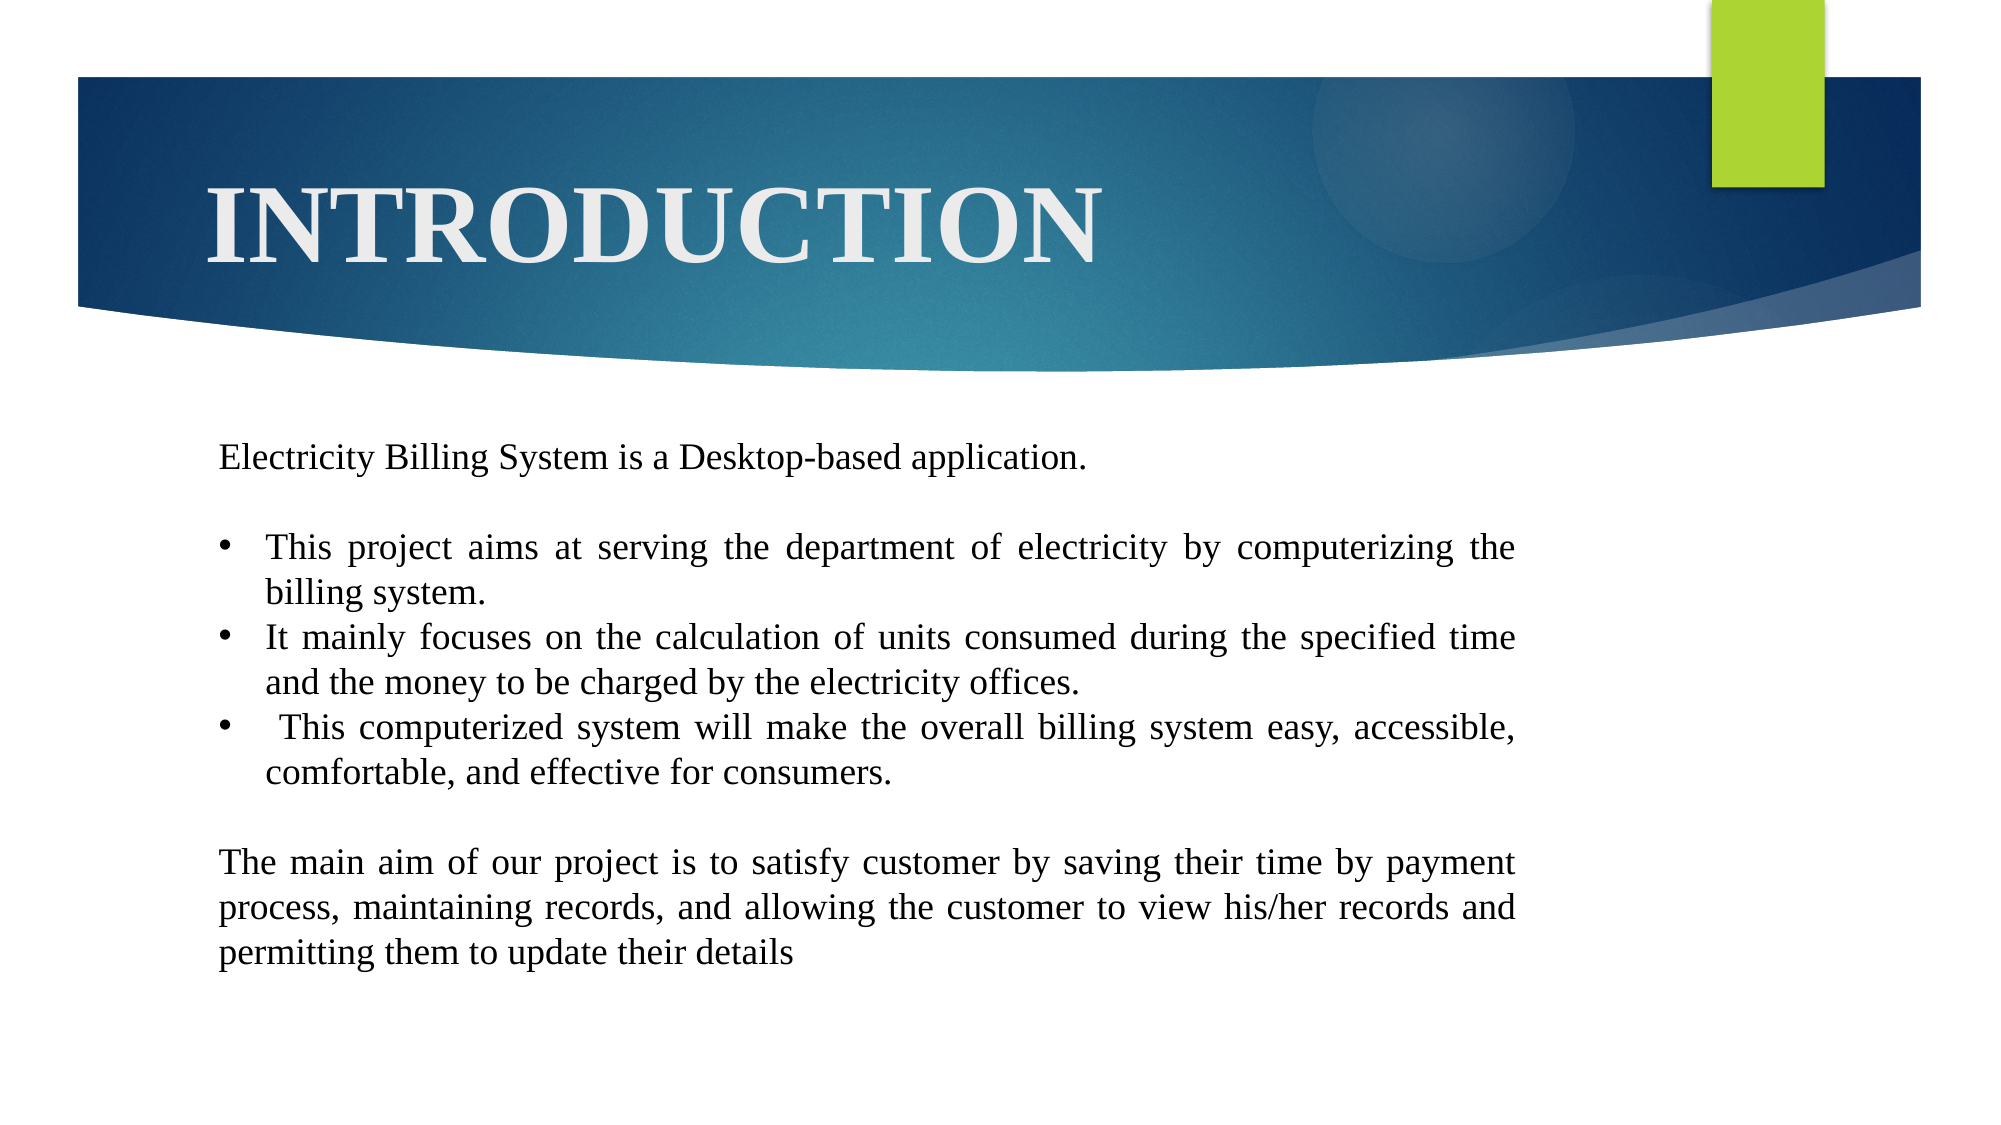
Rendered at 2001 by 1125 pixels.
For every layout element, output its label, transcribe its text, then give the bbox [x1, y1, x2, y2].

text_box Electricity Billing System is a Desktop-based application. This project aims at serving the department of electricity by computerizing the billing system. It mainly focuses on the calculation of units consumed during the specified time and the money to be charged by the electricity offices. This computerized system will make the overall billing system easy, accessible, comfortable, and effective for consumers. The main aim of our project is to satisfy customer by saving their time by payment process, maintaining records, and allowing the customer to view his/her records and permitting them to update their details [96, 424, 1535, 1020]
title INTRODUCTION [189, 159, 1627, 276]
